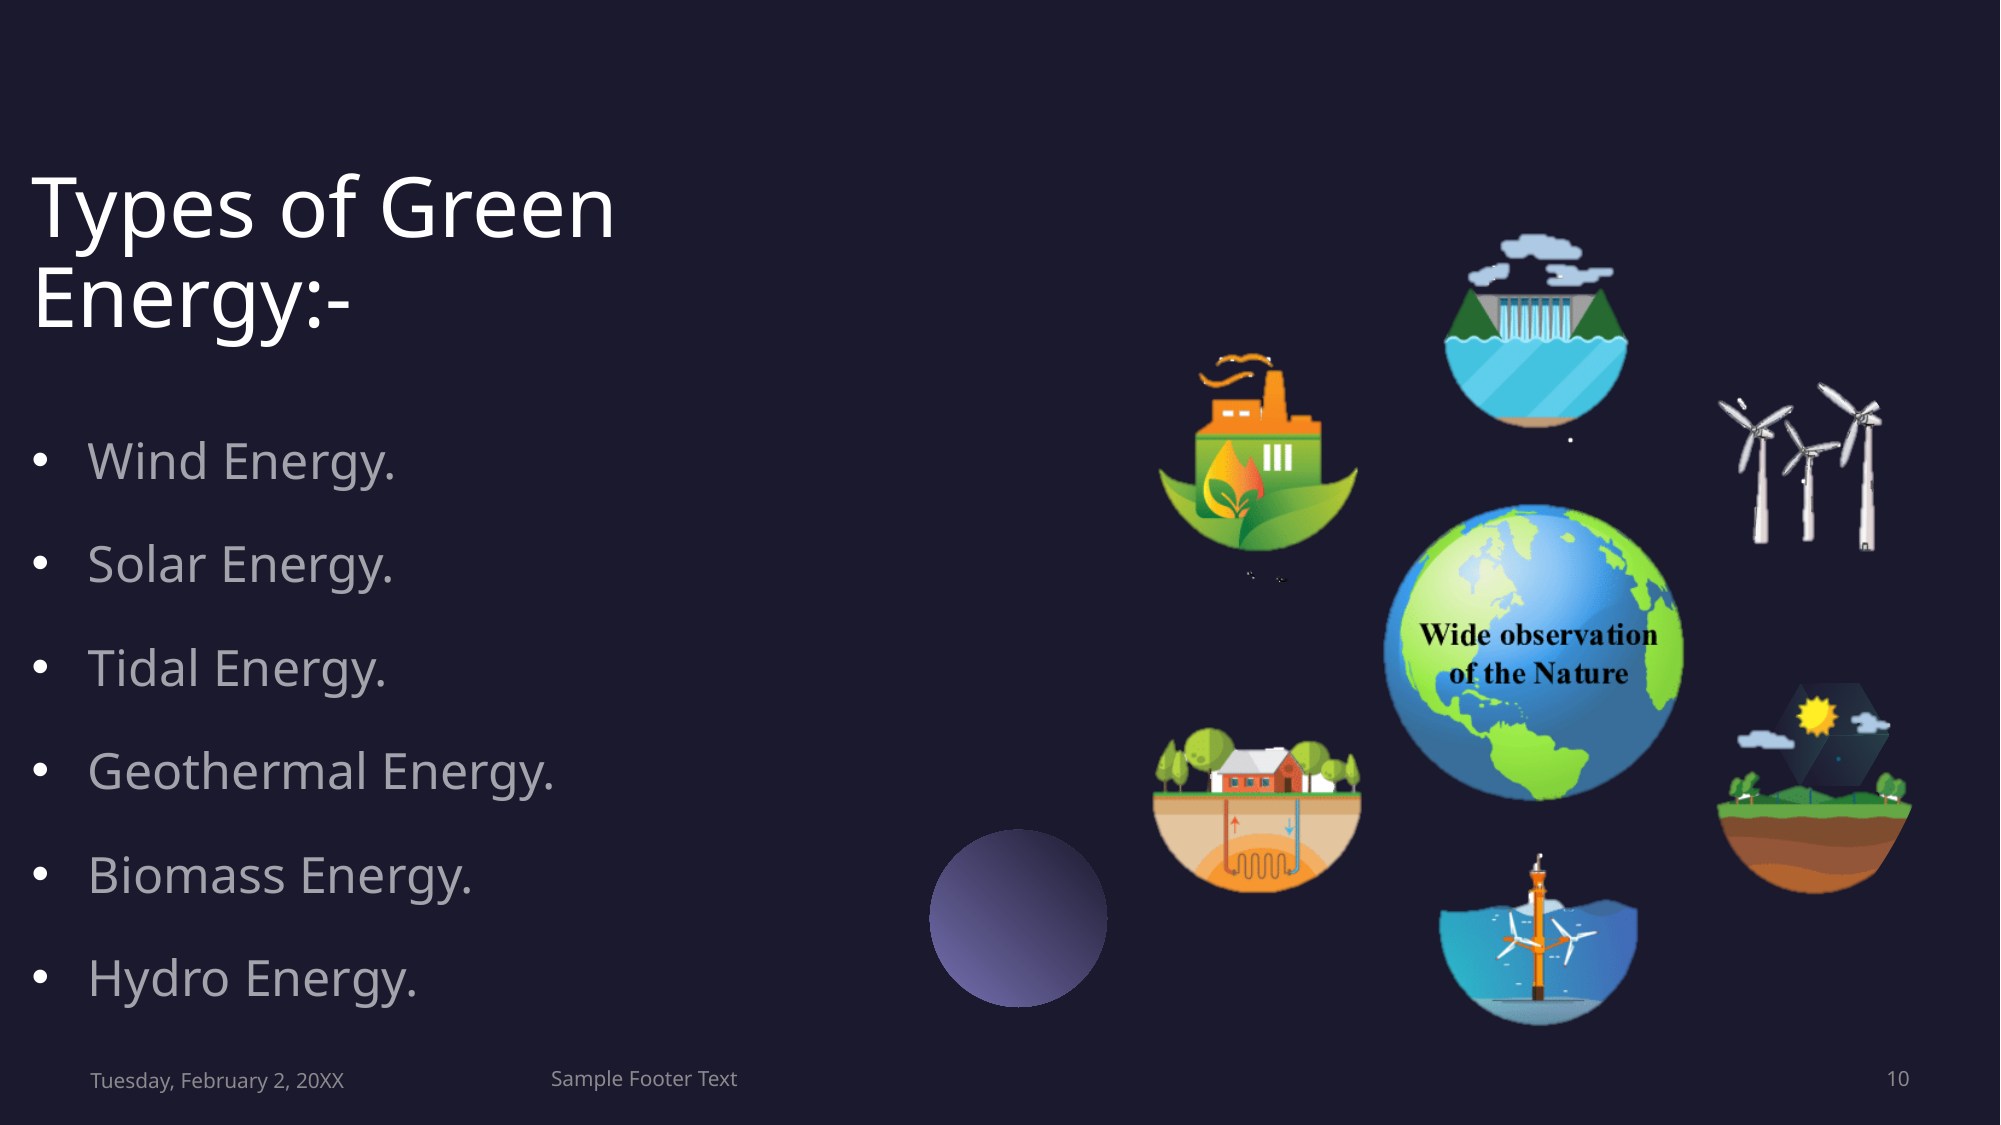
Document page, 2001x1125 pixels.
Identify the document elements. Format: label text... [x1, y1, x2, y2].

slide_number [90, 1067, 522, 1093]
picture [1105, 215, 1948, 1058]
list Wind Energy. Solar Energy. Tidal Energy. Geothermal Energy. Biomass Energy. Hydro Energy. [31, 423, 676, 1058]
footer Sample Footer Text [551, 1067, 1598, 1093]
slide_number 10 [1632, 1067, 1910, 1093]
title Types of Green Energy:- [31, 85, 940, 346]
